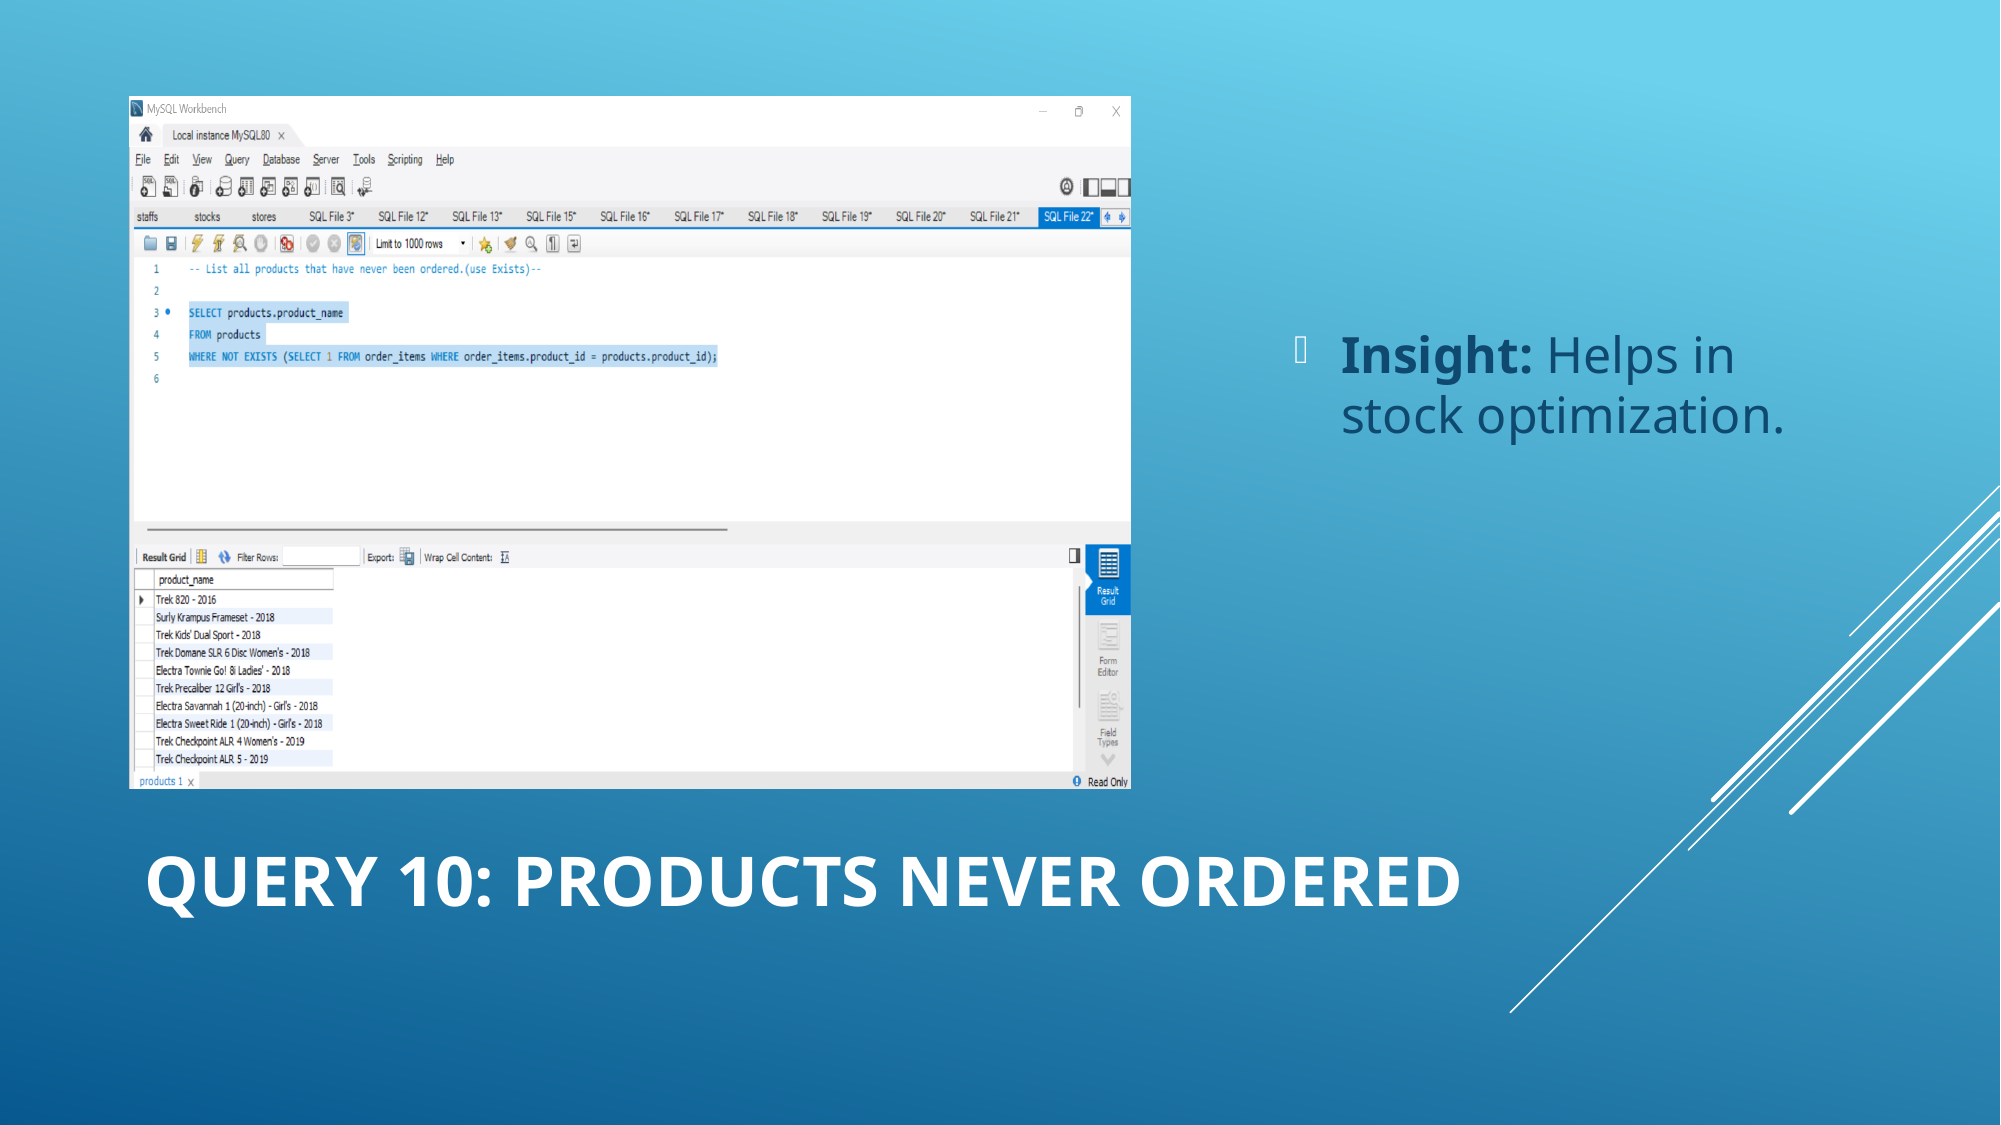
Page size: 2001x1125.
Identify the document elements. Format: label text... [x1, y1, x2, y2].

picture [129, 96, 1131, 790]
list Insight: Helps in stock optimization. [1204, 123, 1871, 710]
title Query 10: Products Never Ordered [129, 796, 1530, 1044]
